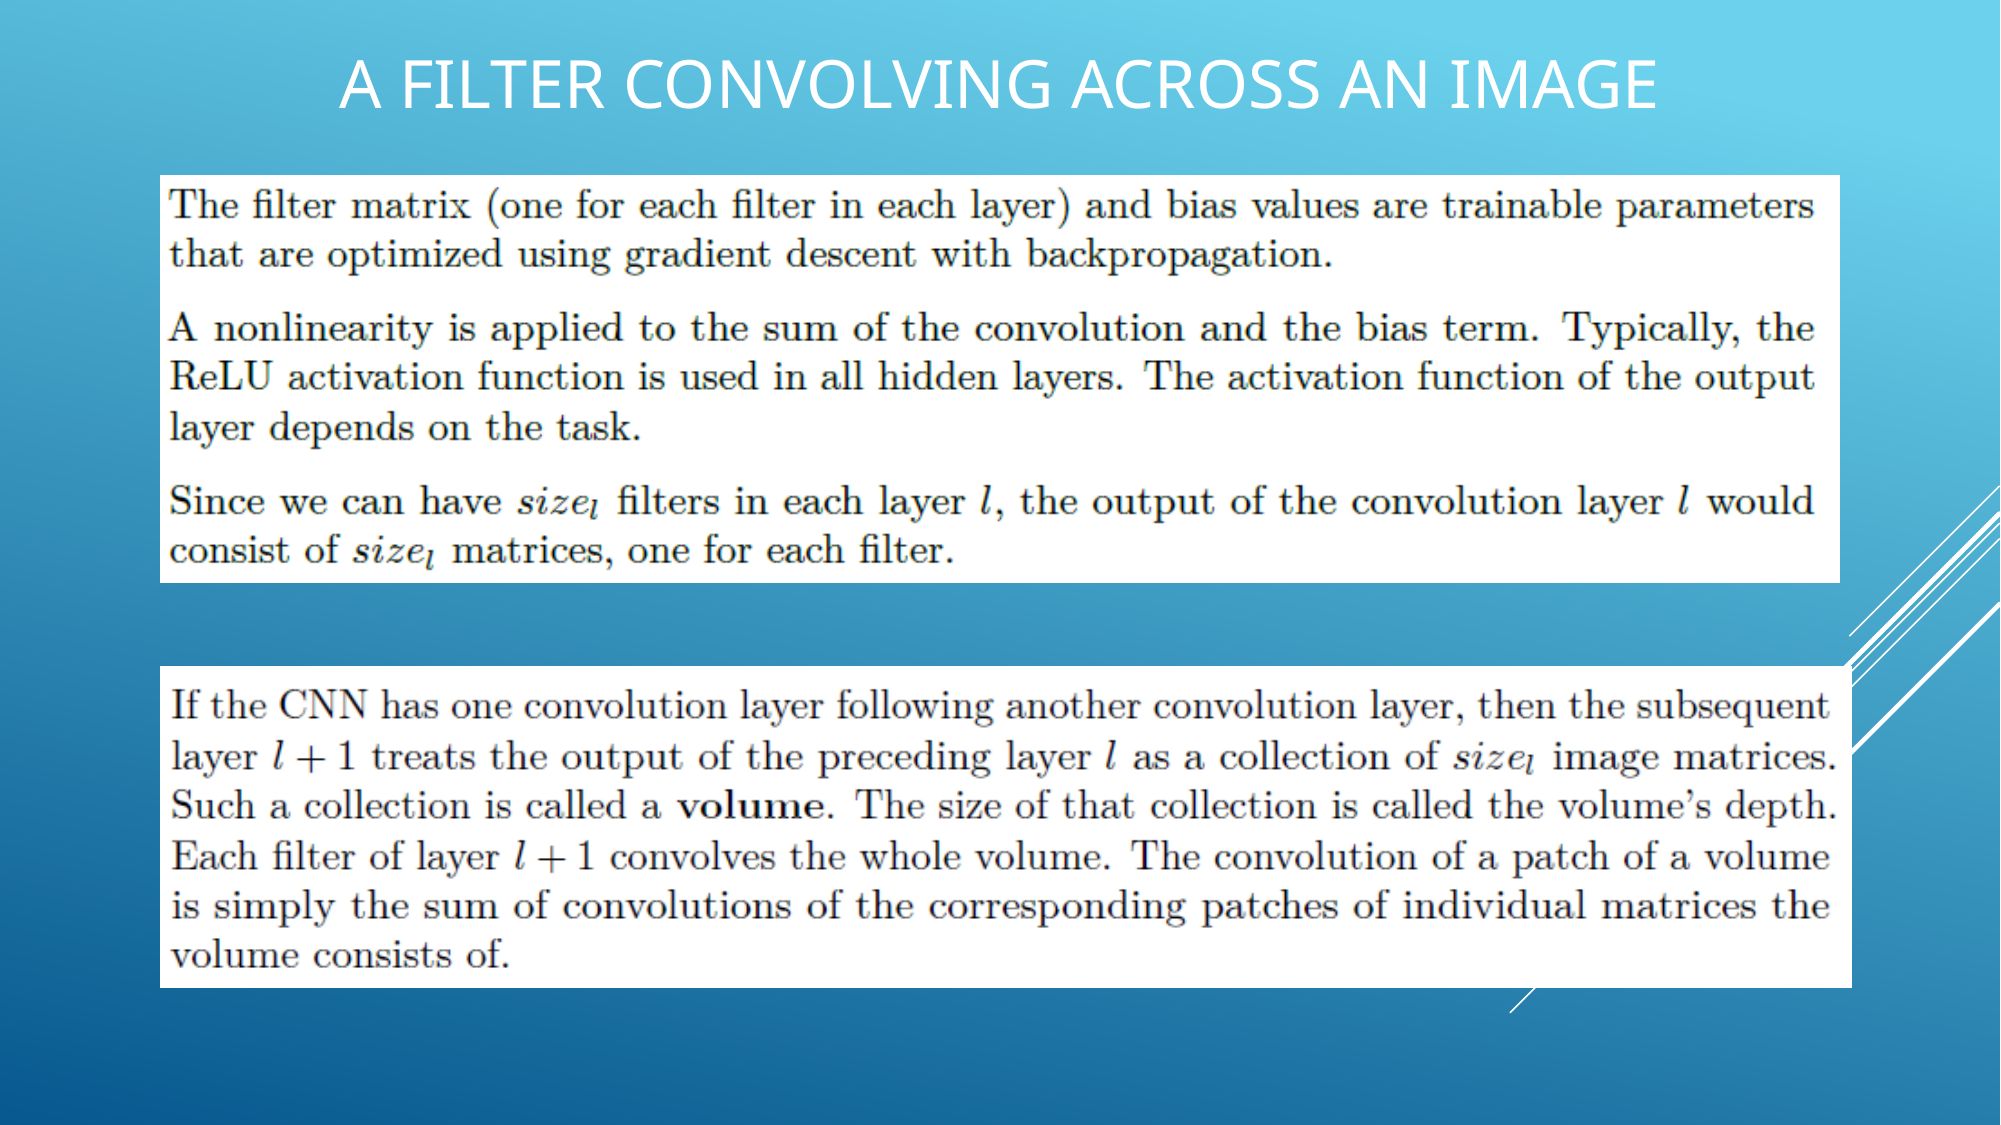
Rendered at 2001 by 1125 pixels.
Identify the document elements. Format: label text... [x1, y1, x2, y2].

picture [160, 665, 1852, 988]
title A Filter Convolving across an Image [181, 36, 1819, 130]
picture [160, 174, 1840, 583]
